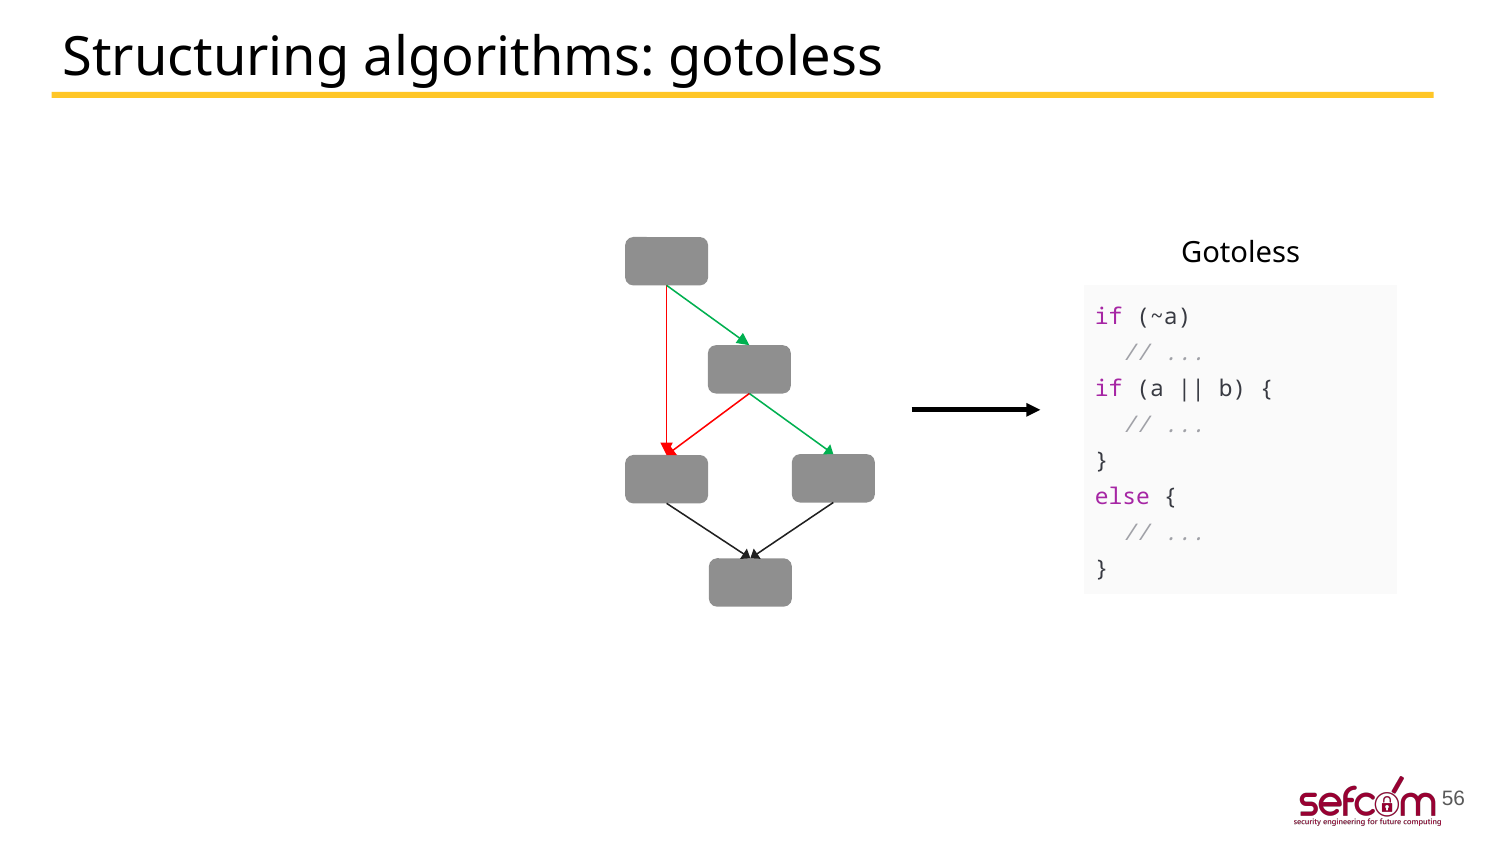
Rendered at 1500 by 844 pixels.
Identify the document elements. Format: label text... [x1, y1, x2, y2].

text_box [51, 91, 1434, 98]
table_header if (~a) // ... if (a || b) { // ... } else { // ... } [1084, 285, 1397, 594]
text_box [791, 454, 875, 503]
text_box [625, 454, 709, 504]
text_box Gotoless [1084, 225, 1397, 276]
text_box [666, 285, 750, 346]
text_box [666, 503, 751, 559]
text_box [708, 567, 792, 607]
text_box Structuring algorithms: gotoless [51, 16, 1434, 83]
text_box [750, 502, 834, 559]
text_box [625, 236, 709, 286]
slide_number 56 [1389, 764, 1480, 830]
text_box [751, 393, 834, 455]
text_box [672, 393, 750, 456]
picture [1294, 776, 1442, 827]
text_box [707, 345, 791, 391]
